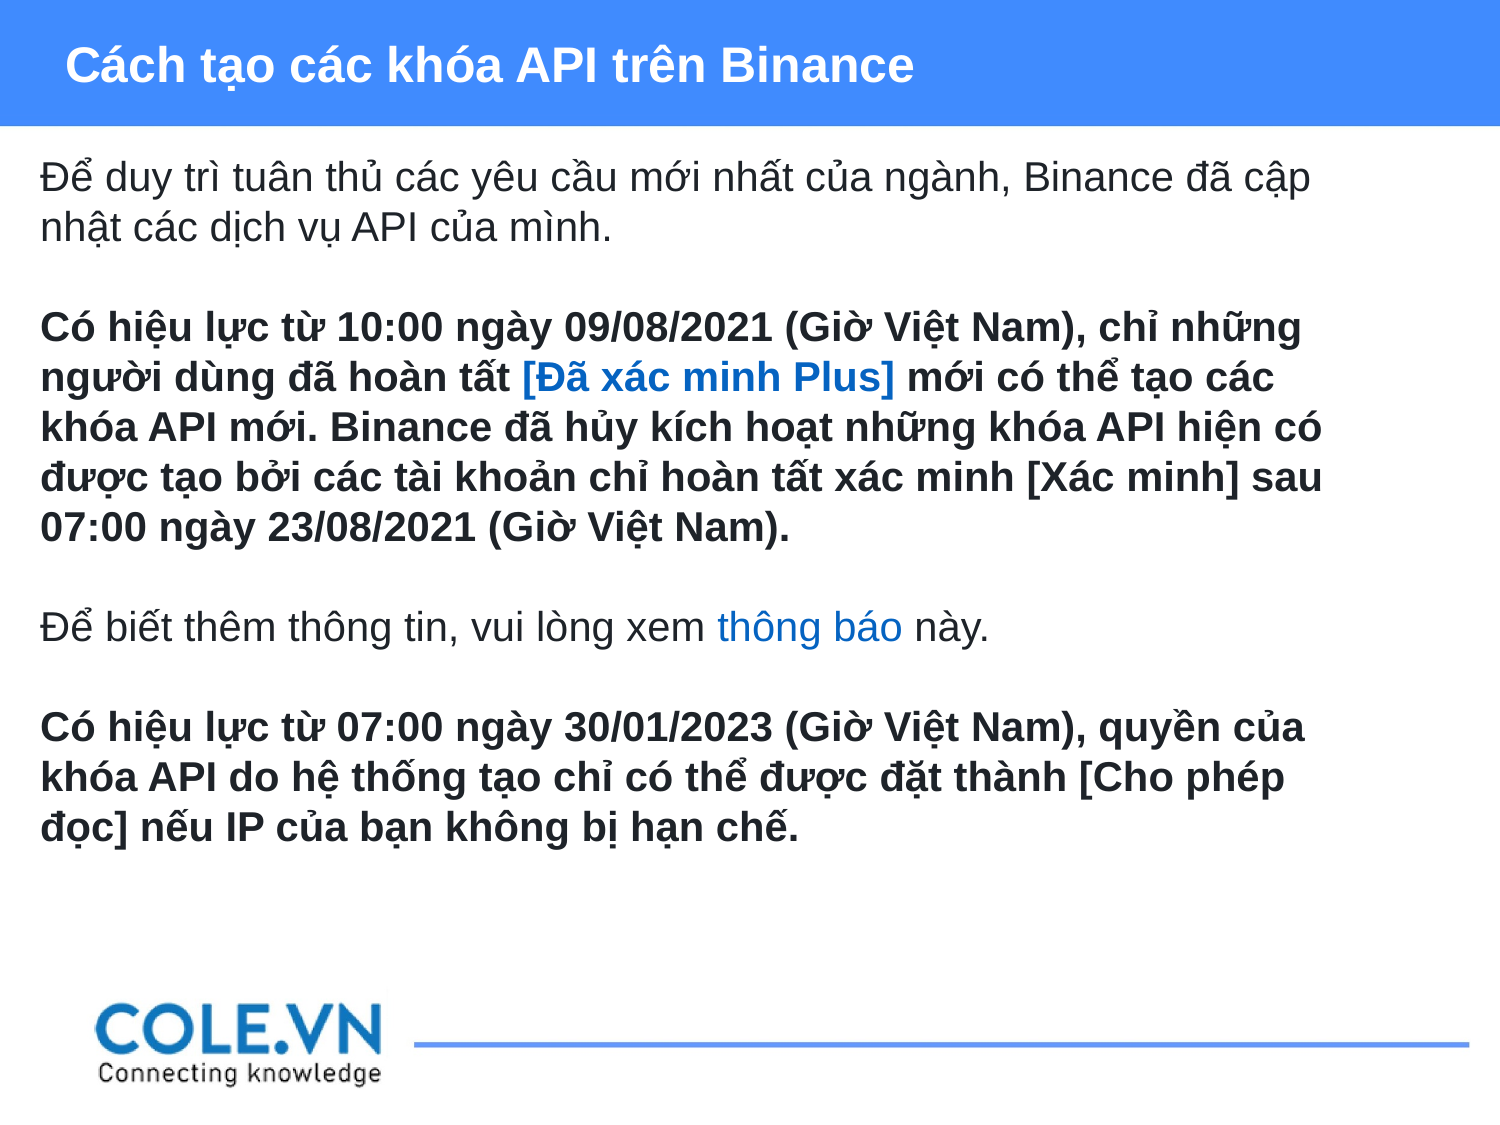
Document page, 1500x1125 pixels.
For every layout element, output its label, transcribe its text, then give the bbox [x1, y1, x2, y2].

text_box Cách tạo các khóa API trên Binance [49, 25, 1177, 101]
picture [0, 0, 1500, 1125]
text_box Để duy trì tuân thủ các yêu cầu mới nhất của ngành, Binance đã cập nhật các dịch vụ API của mình. Có hiệu lực từ 10:00 ngày 09/08/2021 (Giờ Việt Nam), chỉ những người dùng đã hoàn tất [Đã xác minh Plus] mới có thể tạo các khóa API mới. Binance đã hủy kích hoạt những khóa API hiện có được tạo bởi các tài khoản chỉ hoàn tất xác minh [Xác minh] sau 07:00 ngày 23/08/2021 (Giờ Việt Nam). Để biết thêm thông tin, vui lòng xem thông báo này. Có hiệu lực từ 07:00 ngày 30/01/2023 (Giờ Việt Nam), quyền của khóa API do hệ thống tạo chỉ có thể được đặt thành [Cho phép đọc] nếu IP của bạn không bị hạn chế. [25, 134, 1345, 998]
